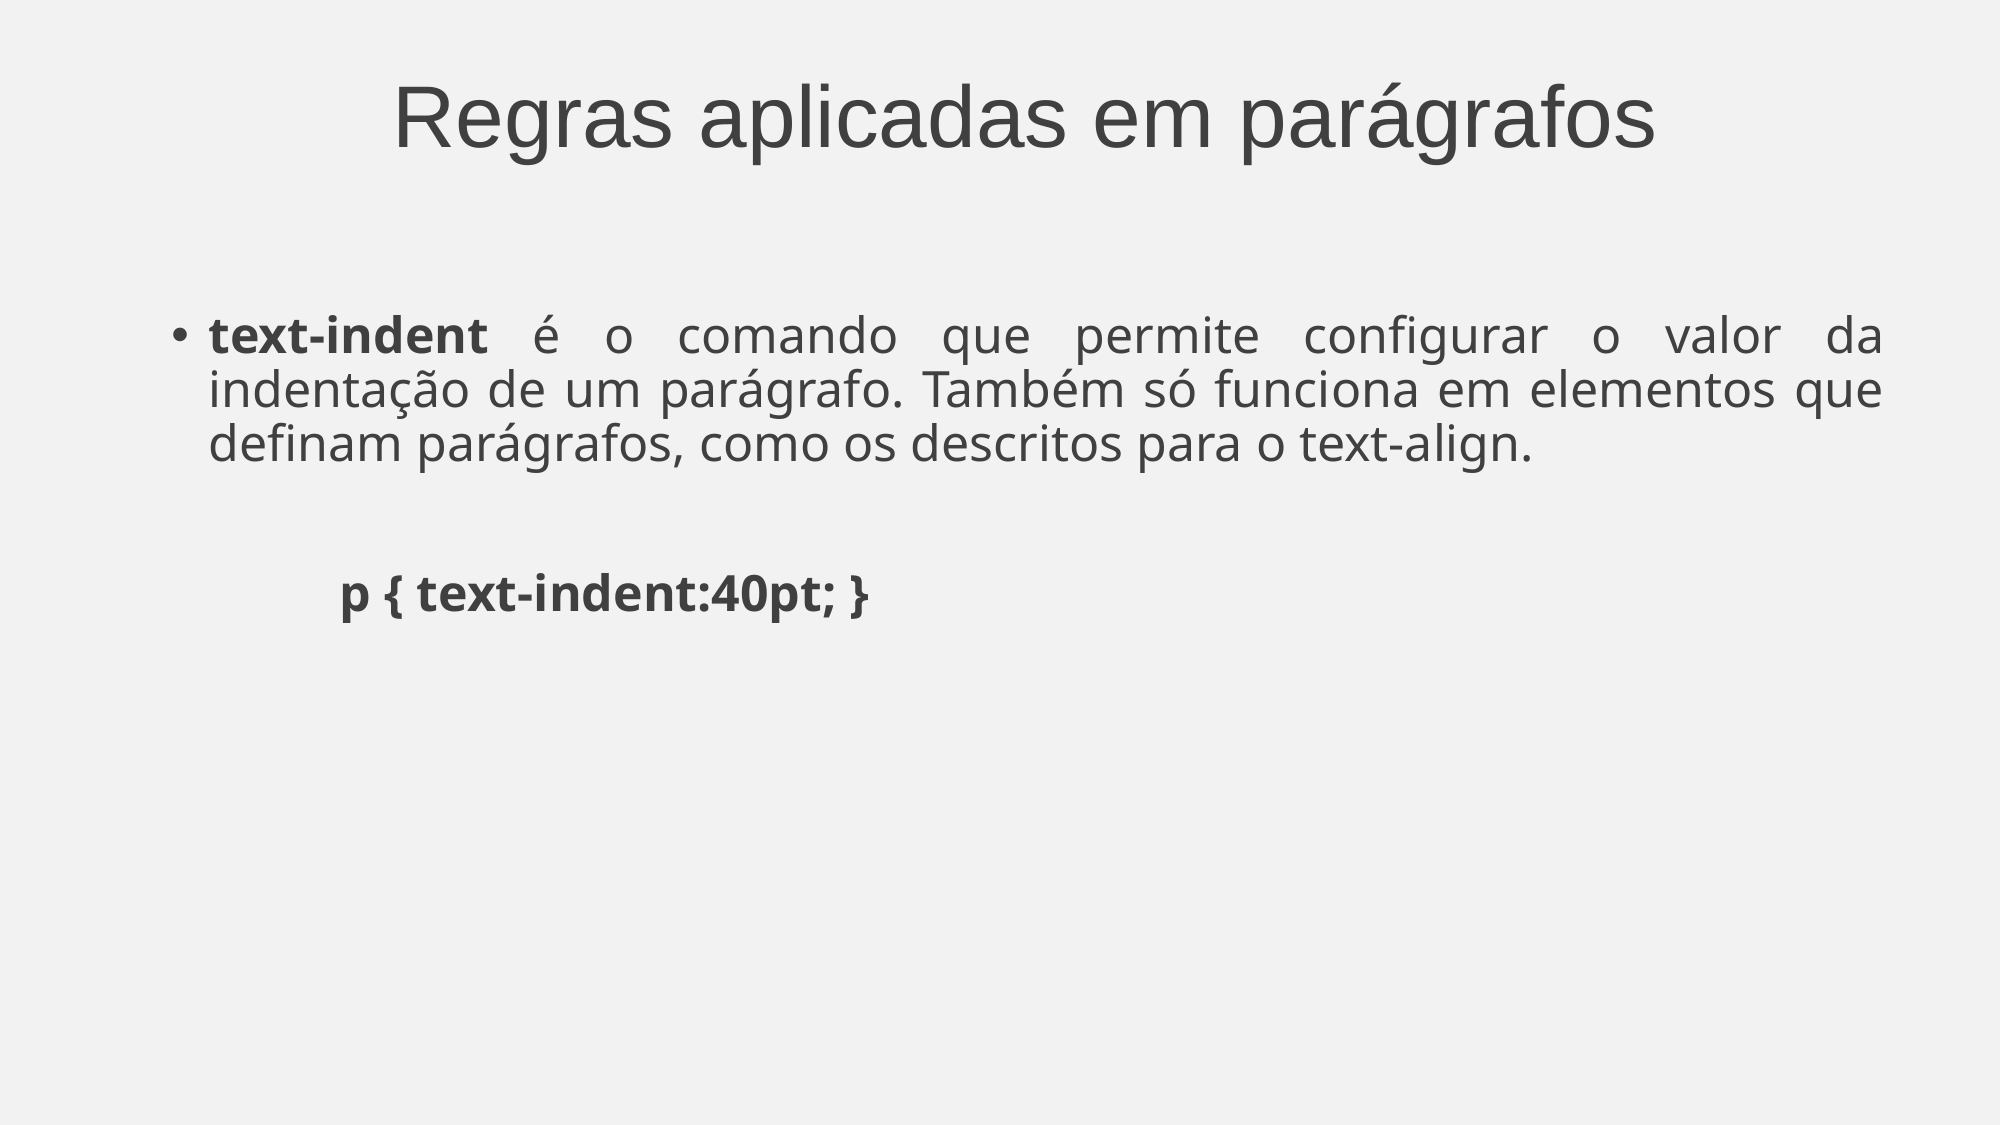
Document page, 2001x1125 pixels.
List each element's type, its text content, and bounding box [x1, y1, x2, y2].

title Regras aplicadas em parágrafos [133, 37, 1918, 200]
list text-indent é o comando que permite configurar o valor da indentação de um parágrafo. Também só funciona em elementos que definam parágrafos, como os descritos para o text-align. p { text-indent:40pt; } [156, 303, 1900, 1017]
